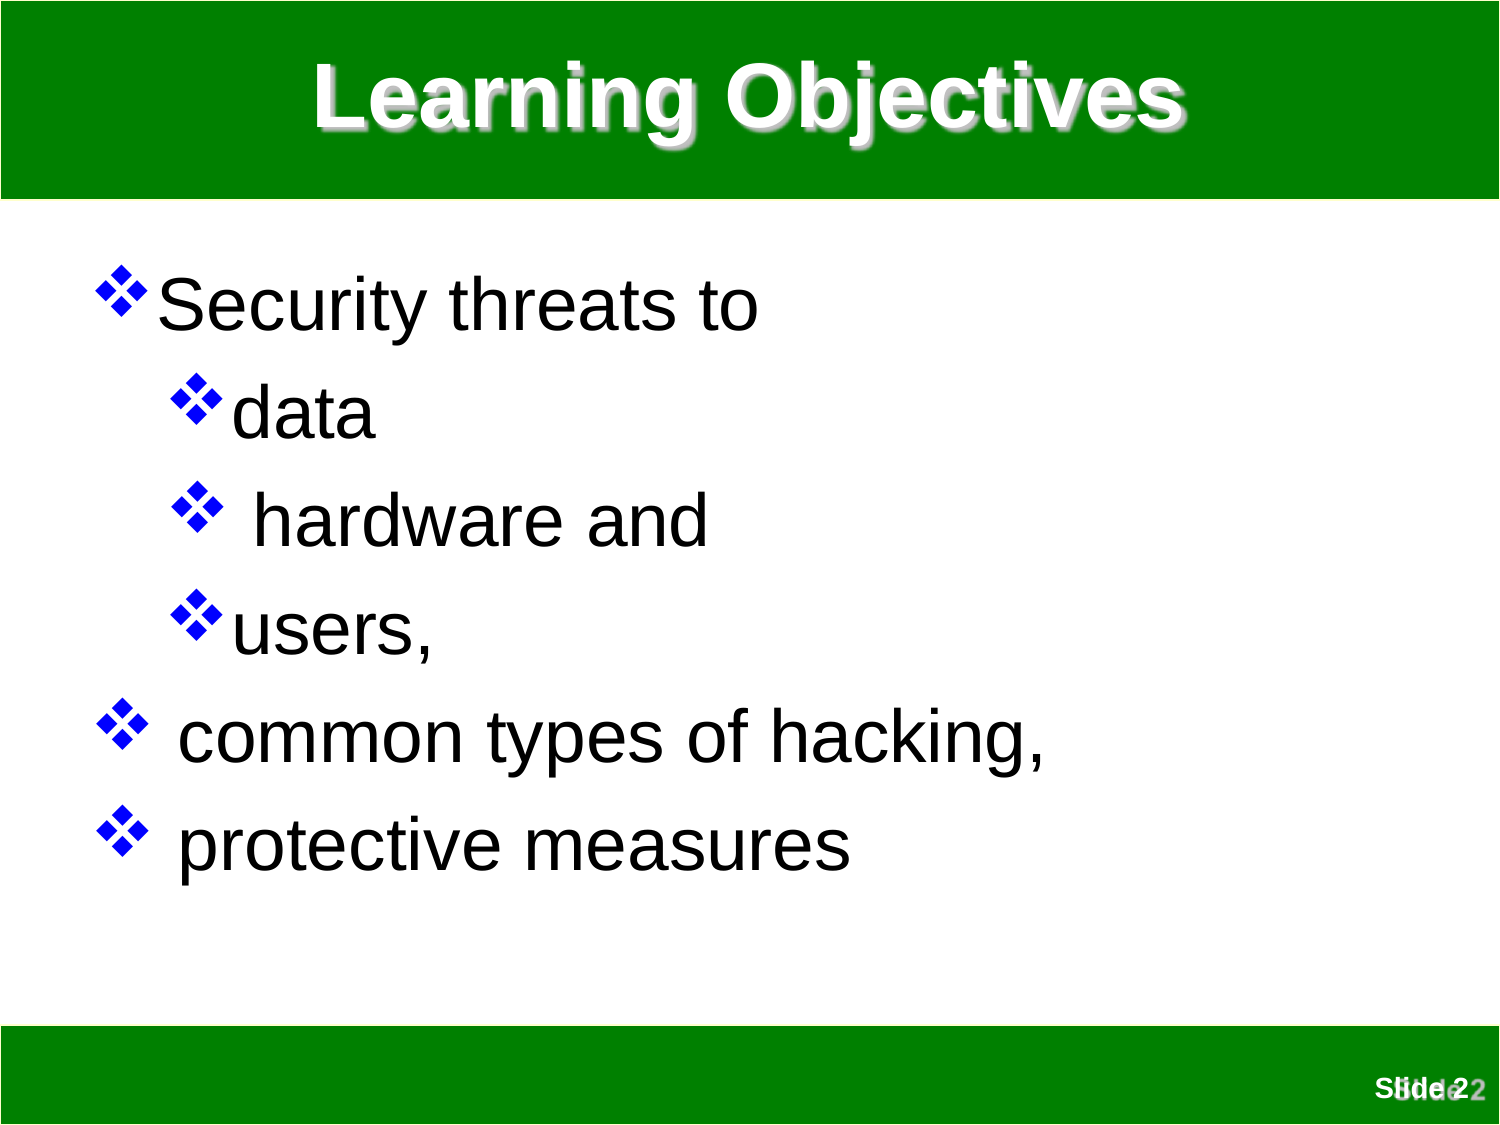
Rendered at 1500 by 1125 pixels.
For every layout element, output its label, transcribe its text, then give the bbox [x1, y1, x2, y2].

text_box Security threats to data hardware and users, common types of hacking, protective measures [87, 235, 1052, 886]
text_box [0, 1023, 1500, 1125]
picture [254, 9, 1251, 212]
title Learning Objectives [18, 0, 1482, 225]
